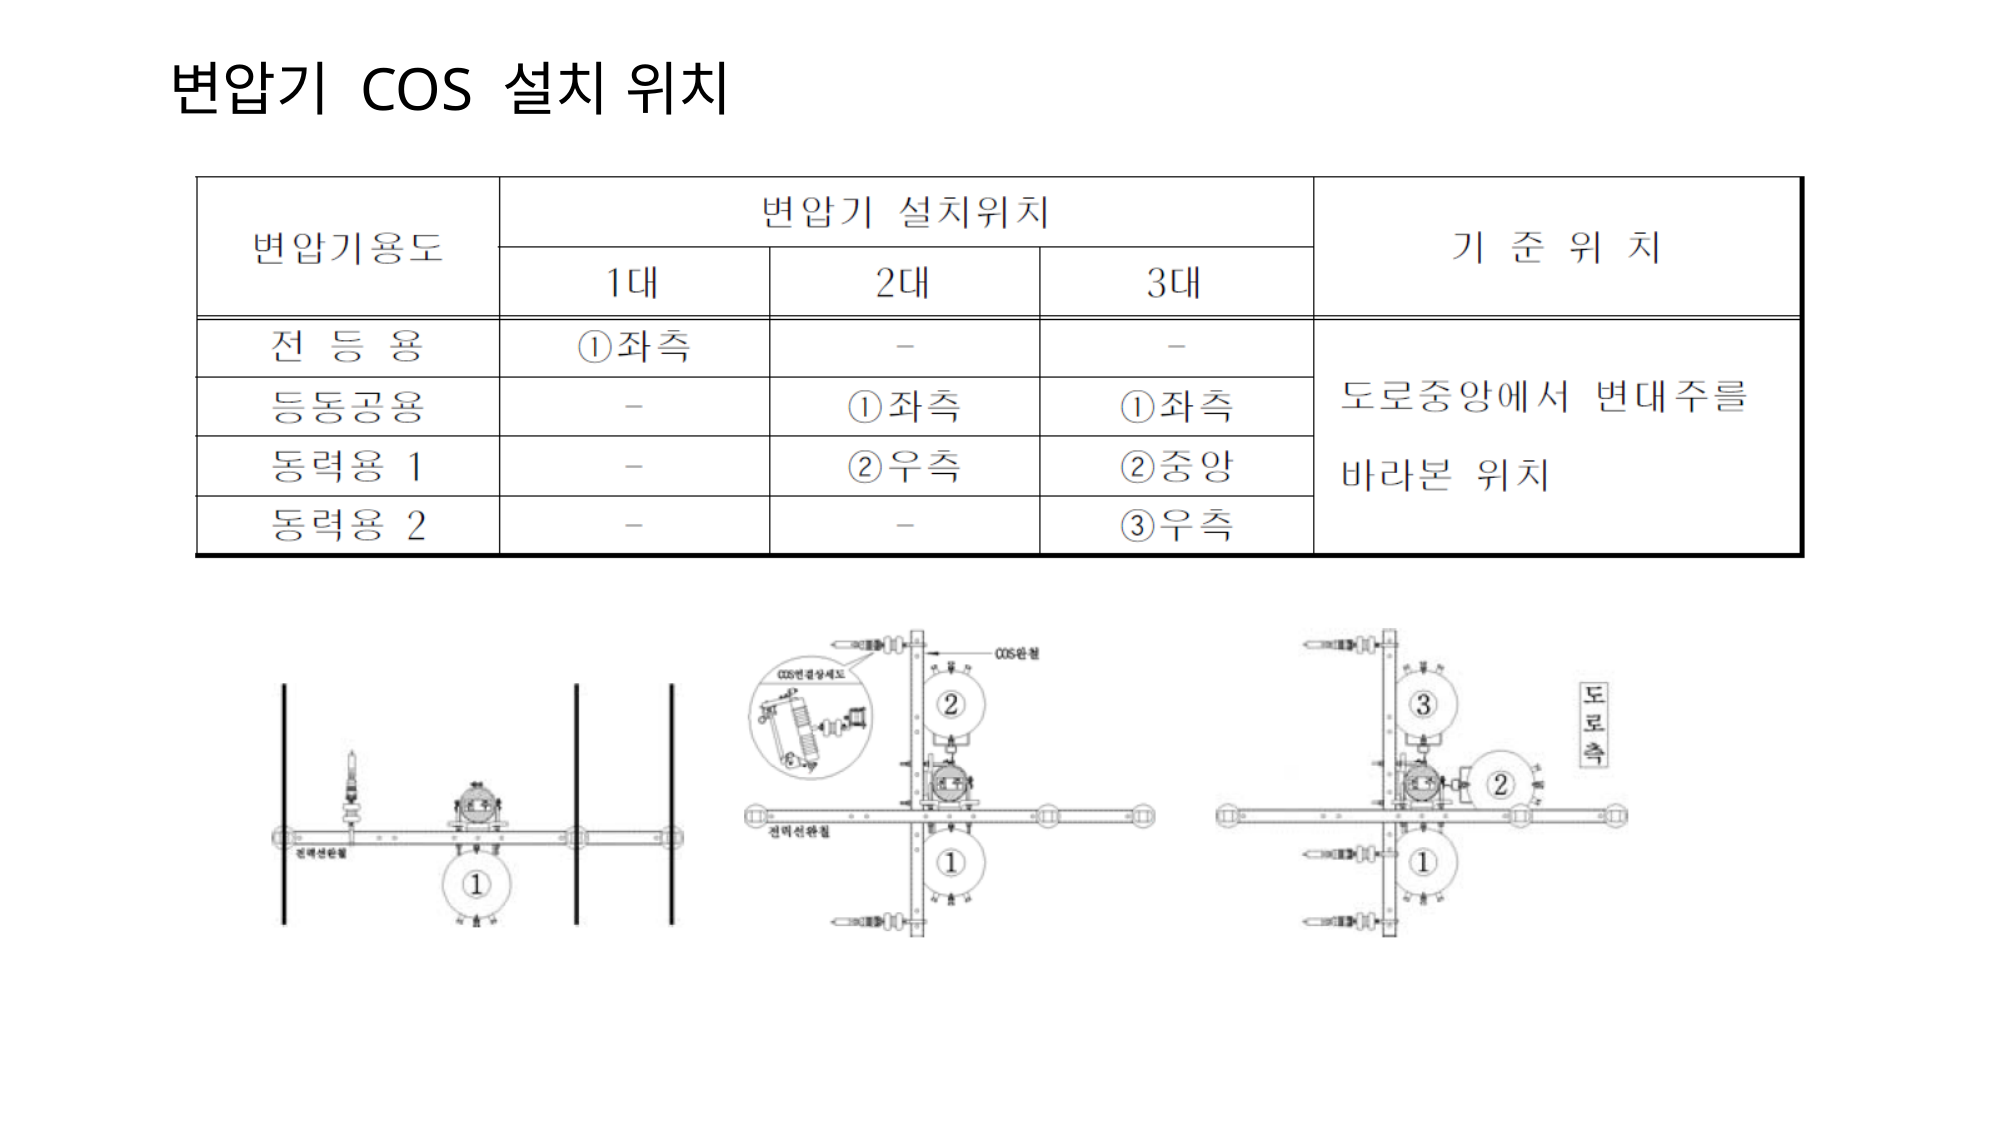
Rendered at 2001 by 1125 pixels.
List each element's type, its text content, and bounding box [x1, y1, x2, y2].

picture [179, 160, 1821, 965]
title 변압기 COS 설치 위치 [154, 39, 1880, 144]
